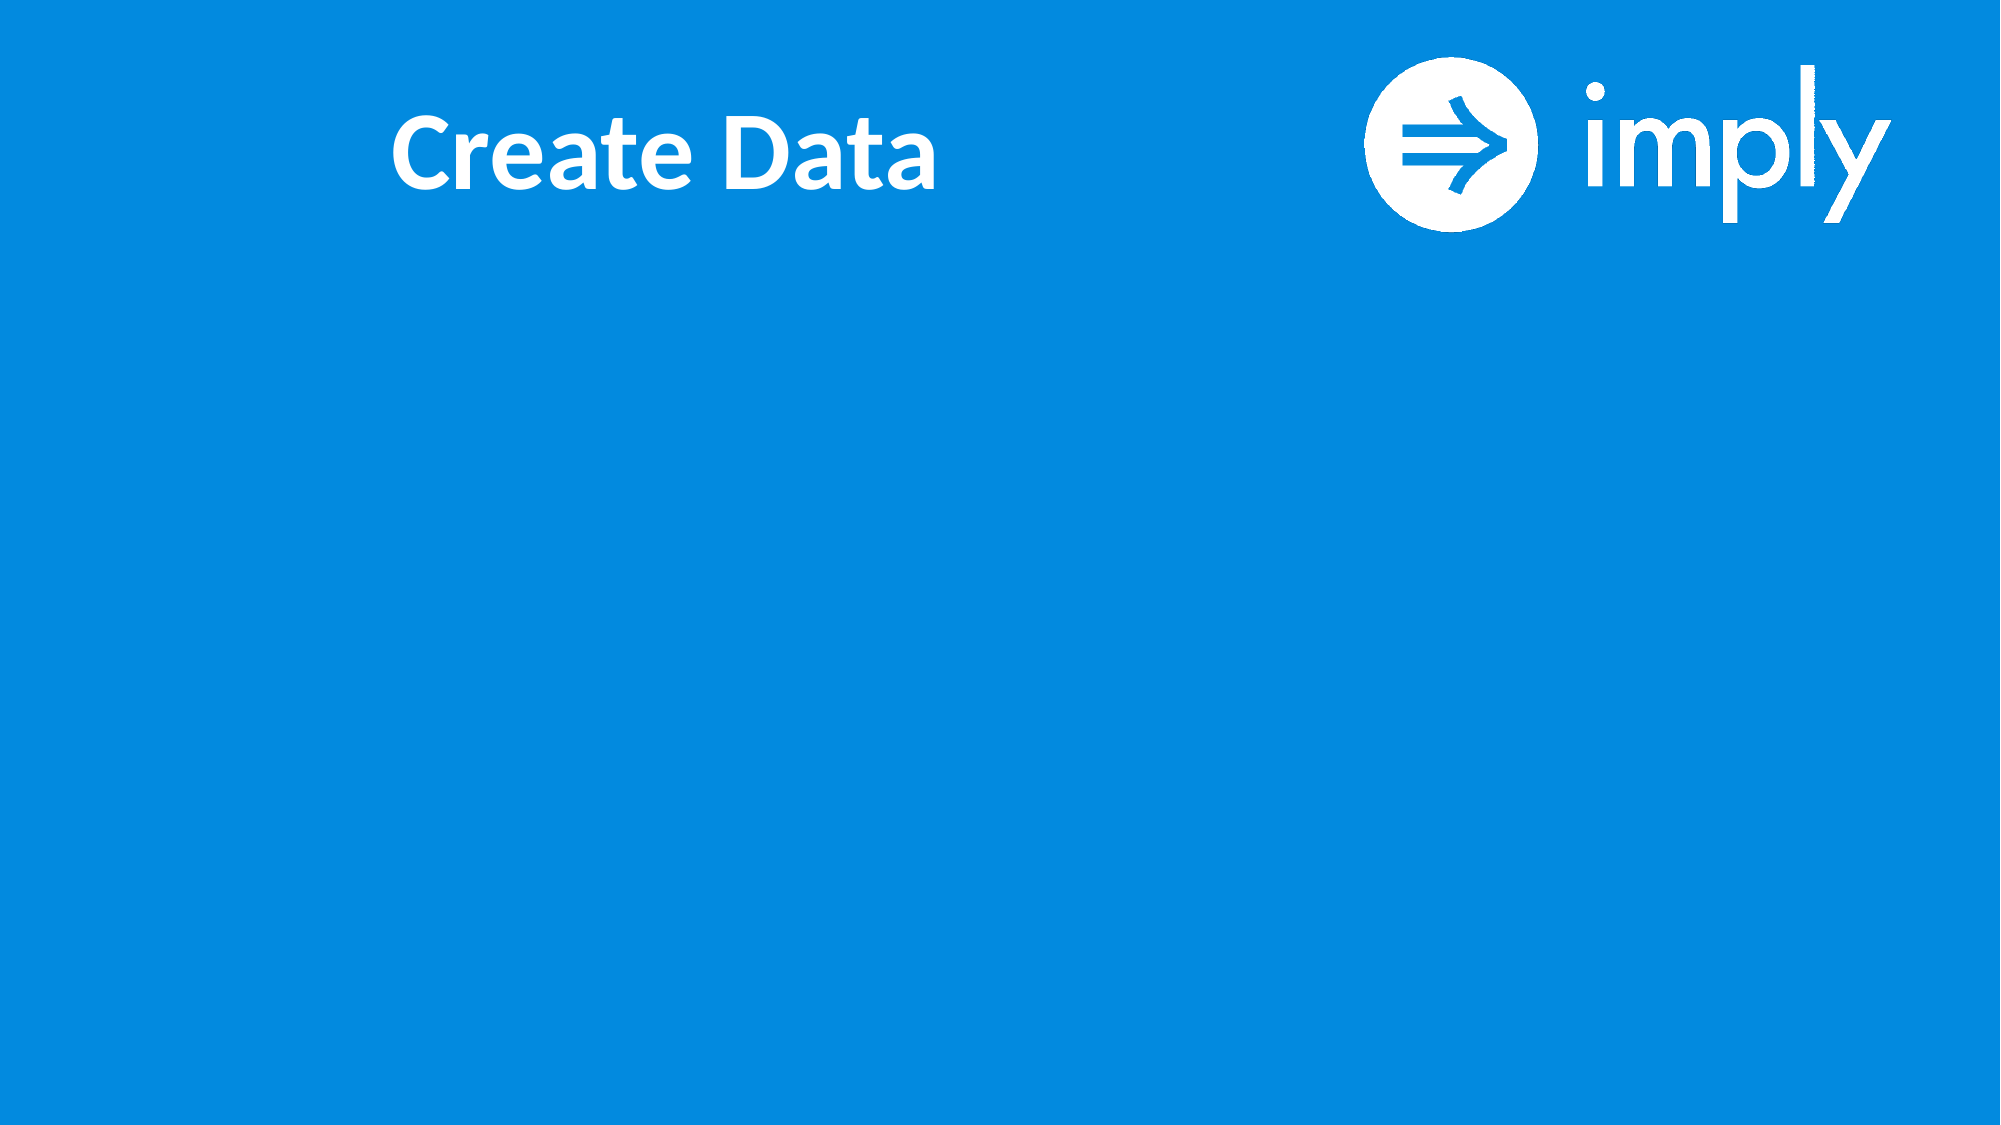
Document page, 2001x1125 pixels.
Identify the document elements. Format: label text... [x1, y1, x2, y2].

picture [1364, 24, 1894, 266]
text_box Create Data [376, 69, 955, 220]
